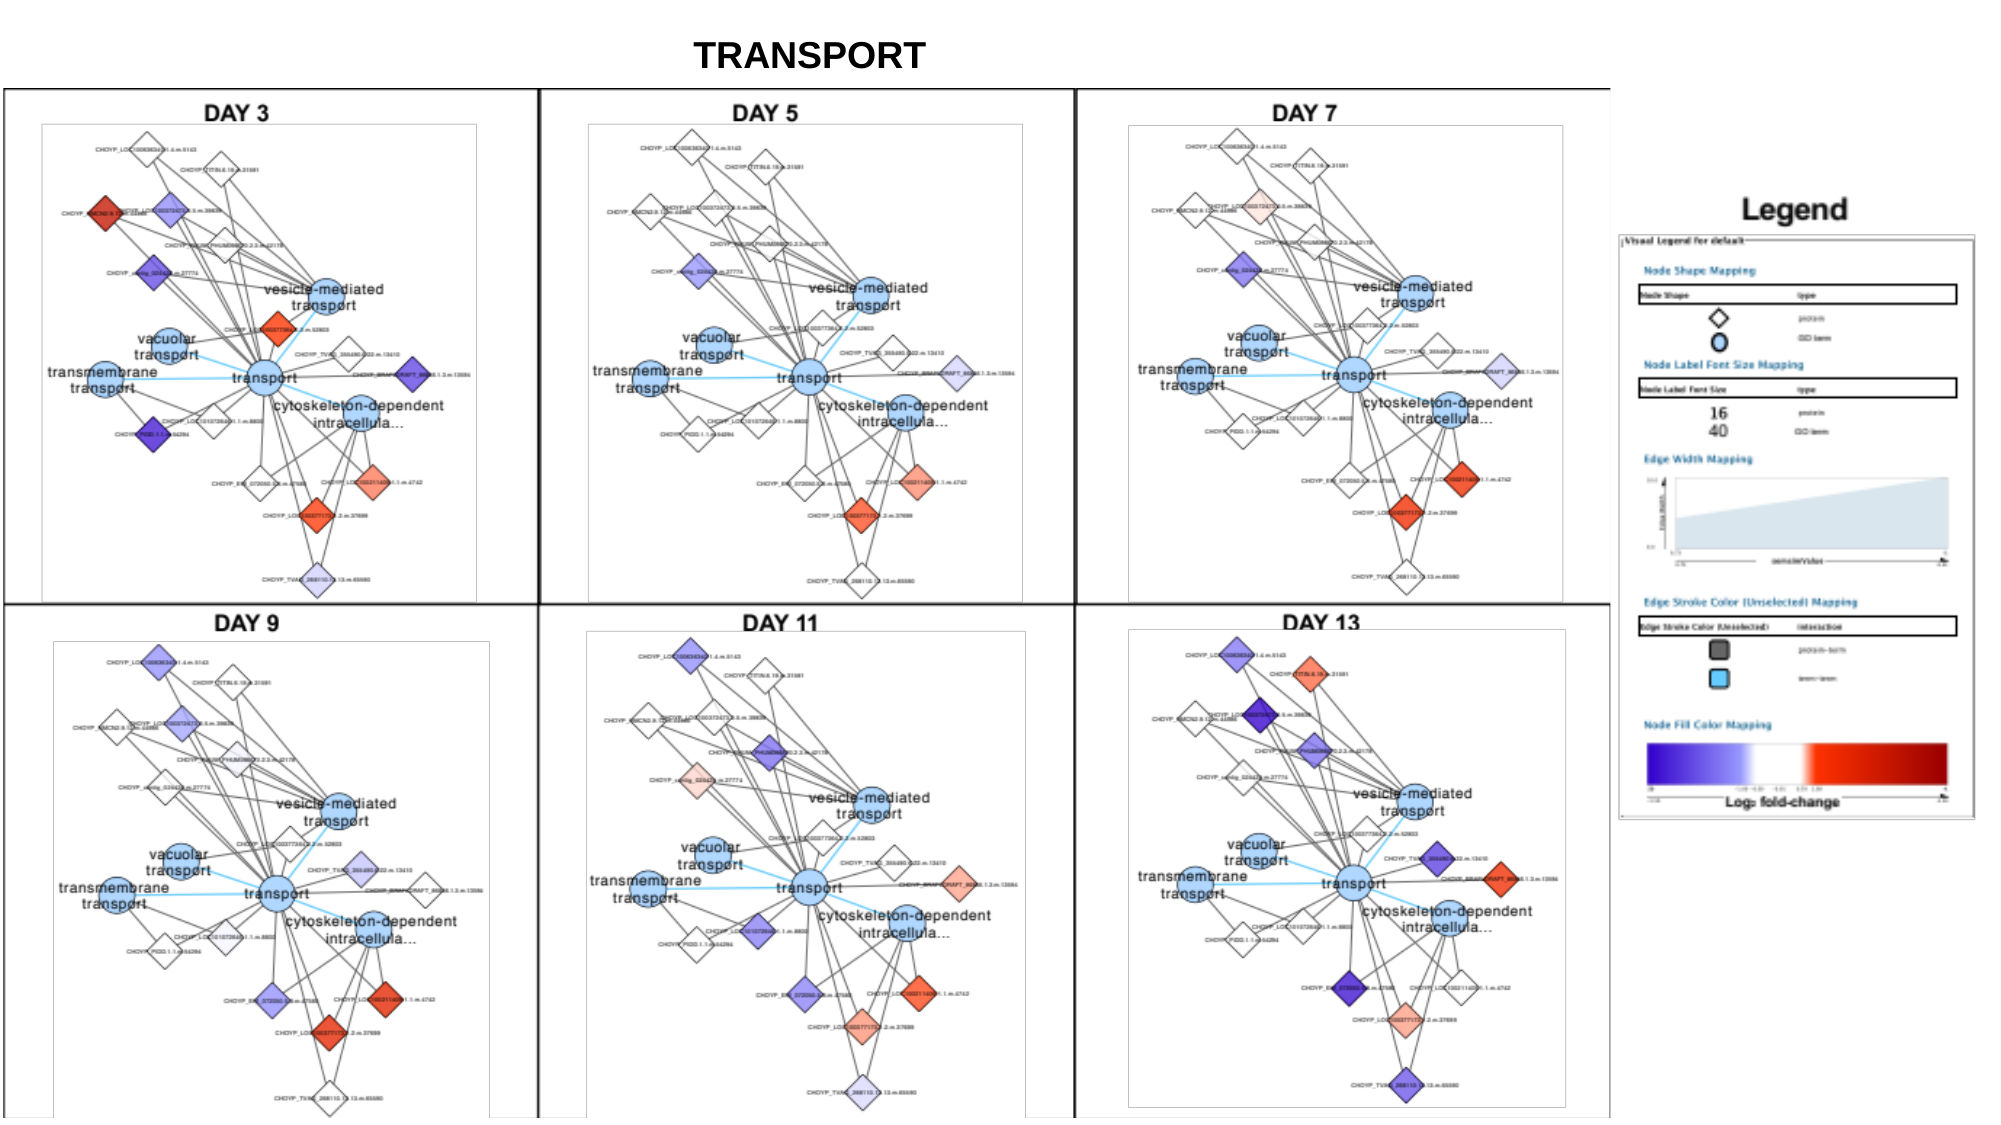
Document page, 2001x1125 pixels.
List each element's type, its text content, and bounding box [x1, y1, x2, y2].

picture [3, 88, 2000, 1118]
text_box TRANSPORT [678, 23, 942, 83]
